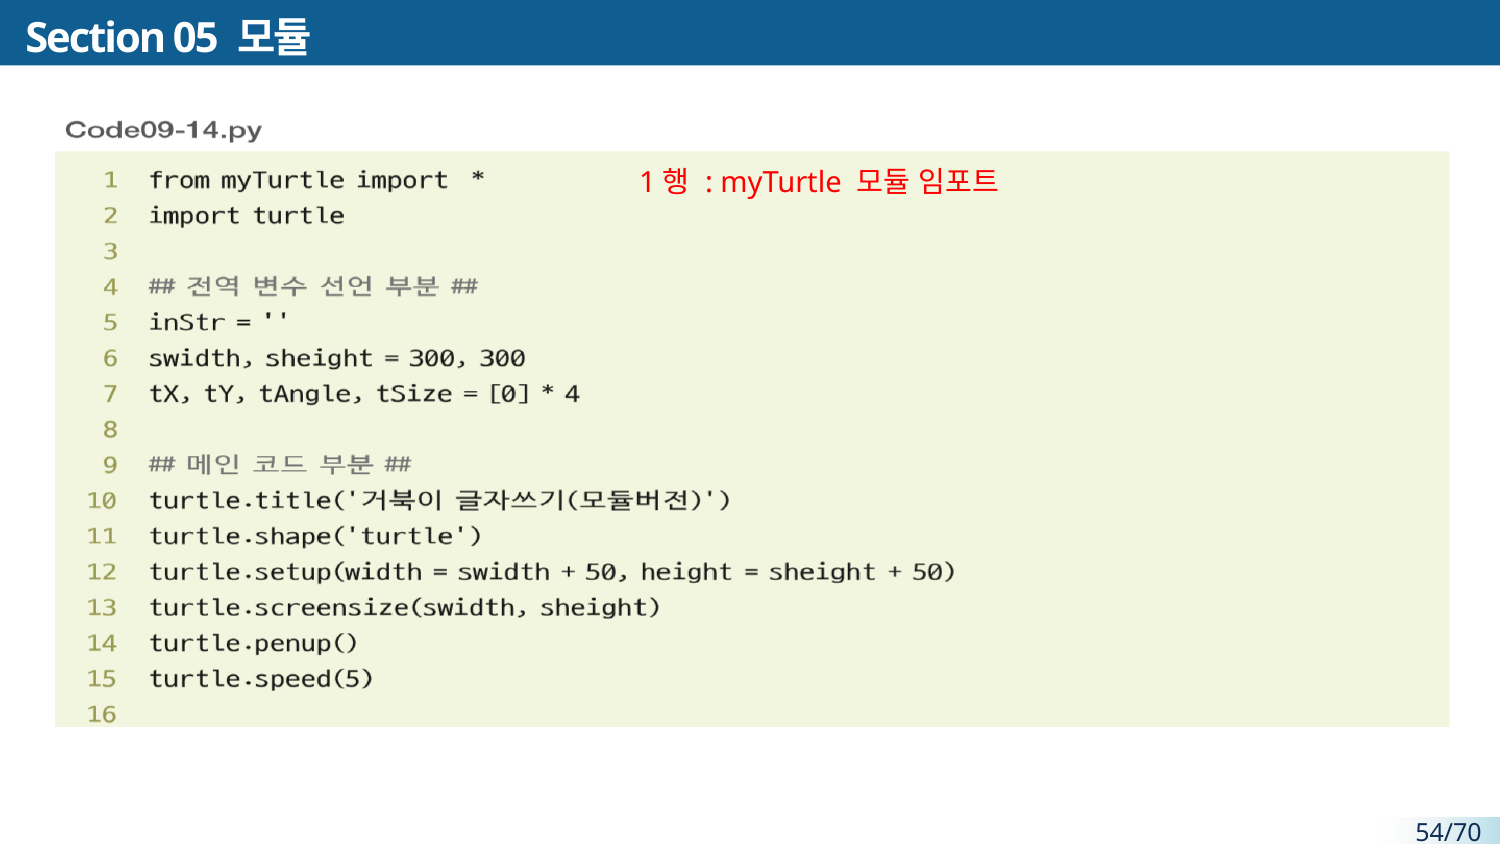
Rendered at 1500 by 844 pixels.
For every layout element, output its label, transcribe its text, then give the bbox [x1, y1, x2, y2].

picture [48, 117, 1452, 727]
title Section 05 모듈 [10, 6, 1288, 65]
list [10, 95, 1481, 793]
